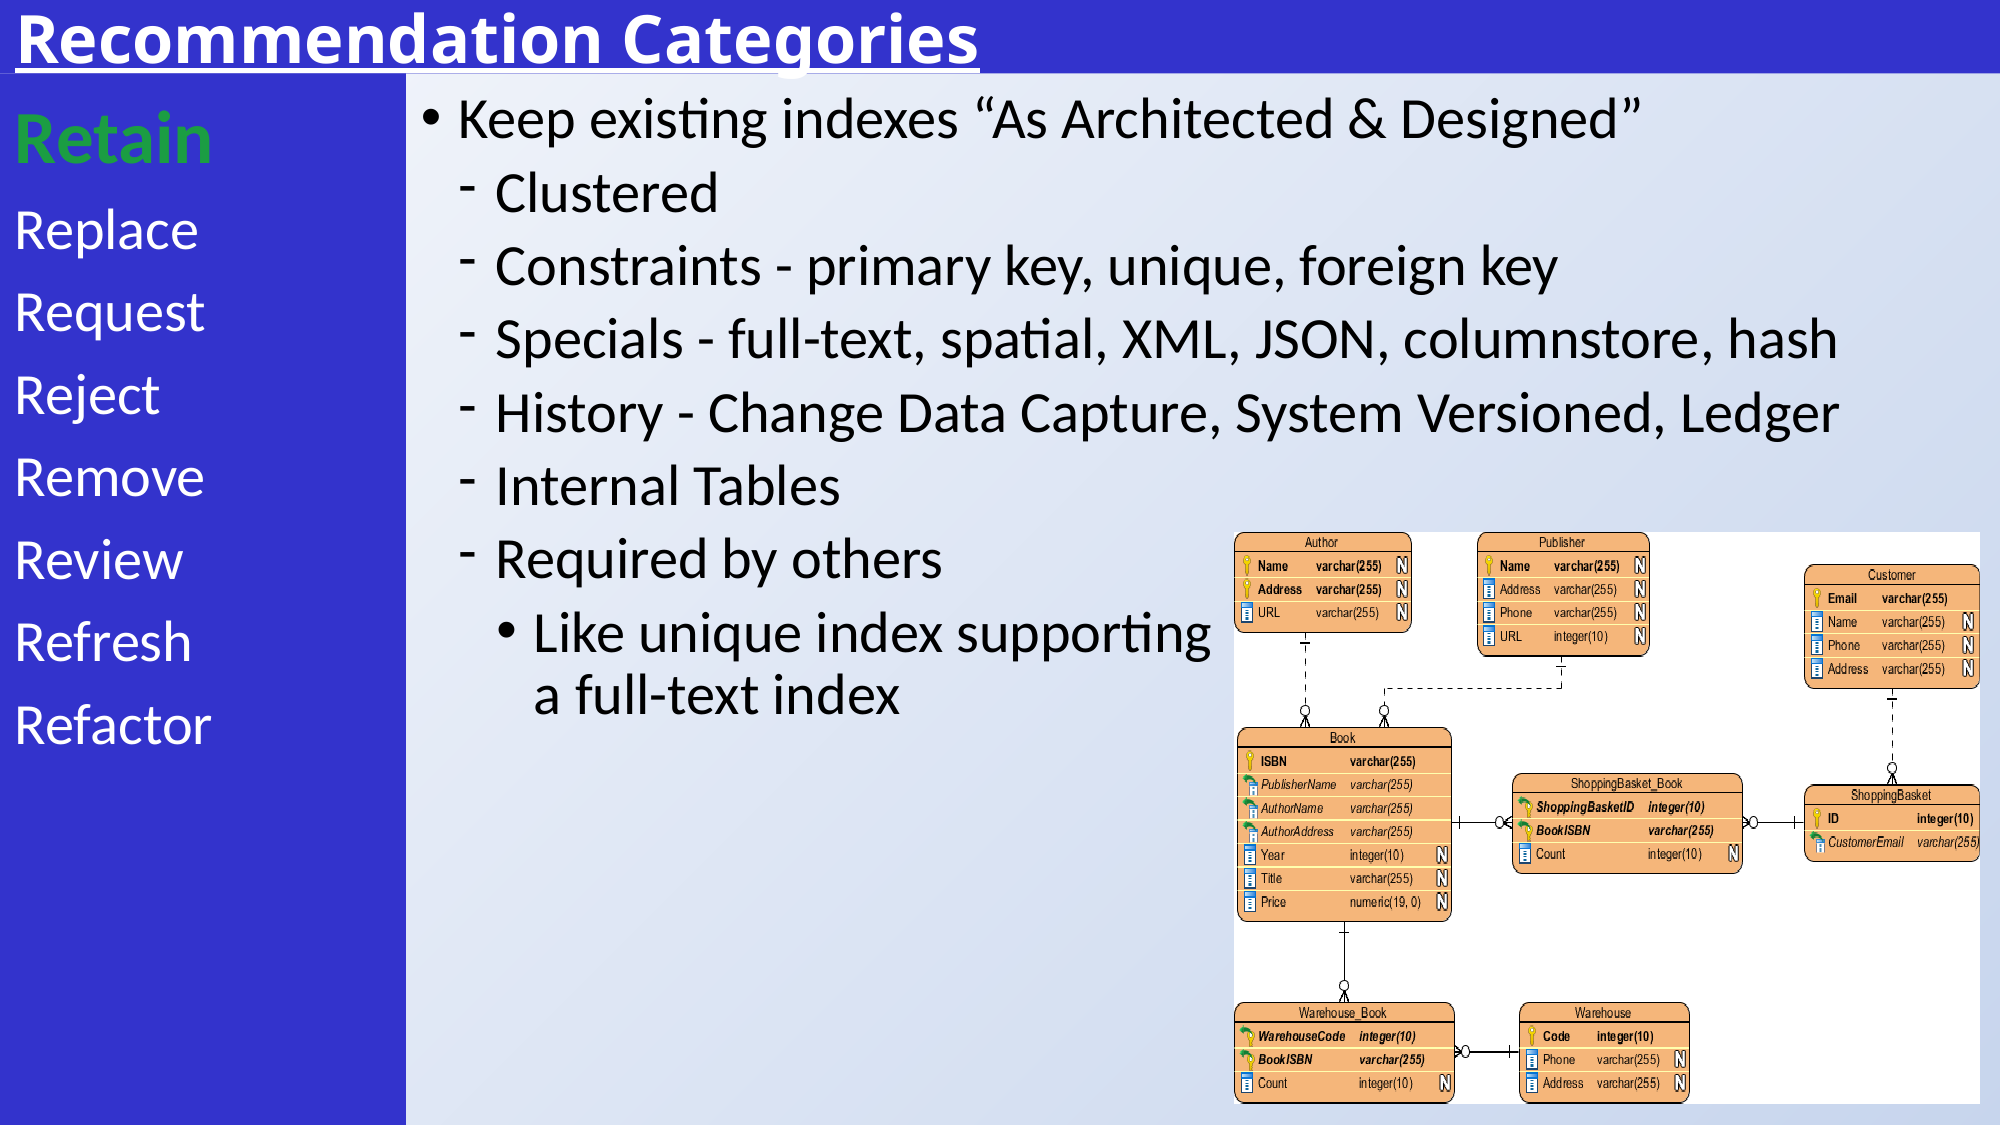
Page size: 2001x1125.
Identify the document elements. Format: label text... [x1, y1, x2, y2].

list Keep existing indexes “As Architected & Designed” Clustered Constraints - primary key, unique, foreign key Specials - full-text, spatial, XML, JSON, columnstore, hash History - Change Data Capture, System Versioned, Ledger Internal Tables Required by others Like unique index supporting a full-text index [406, 73, 2000, 1125]
list Retain Replace Request Reject Remove Review Refresh Refactor [0, 73, 406, 1125]
title Recommendation Categories [0, 0, 2000, 73]
picture [1233, 532, 1980, 1104]
